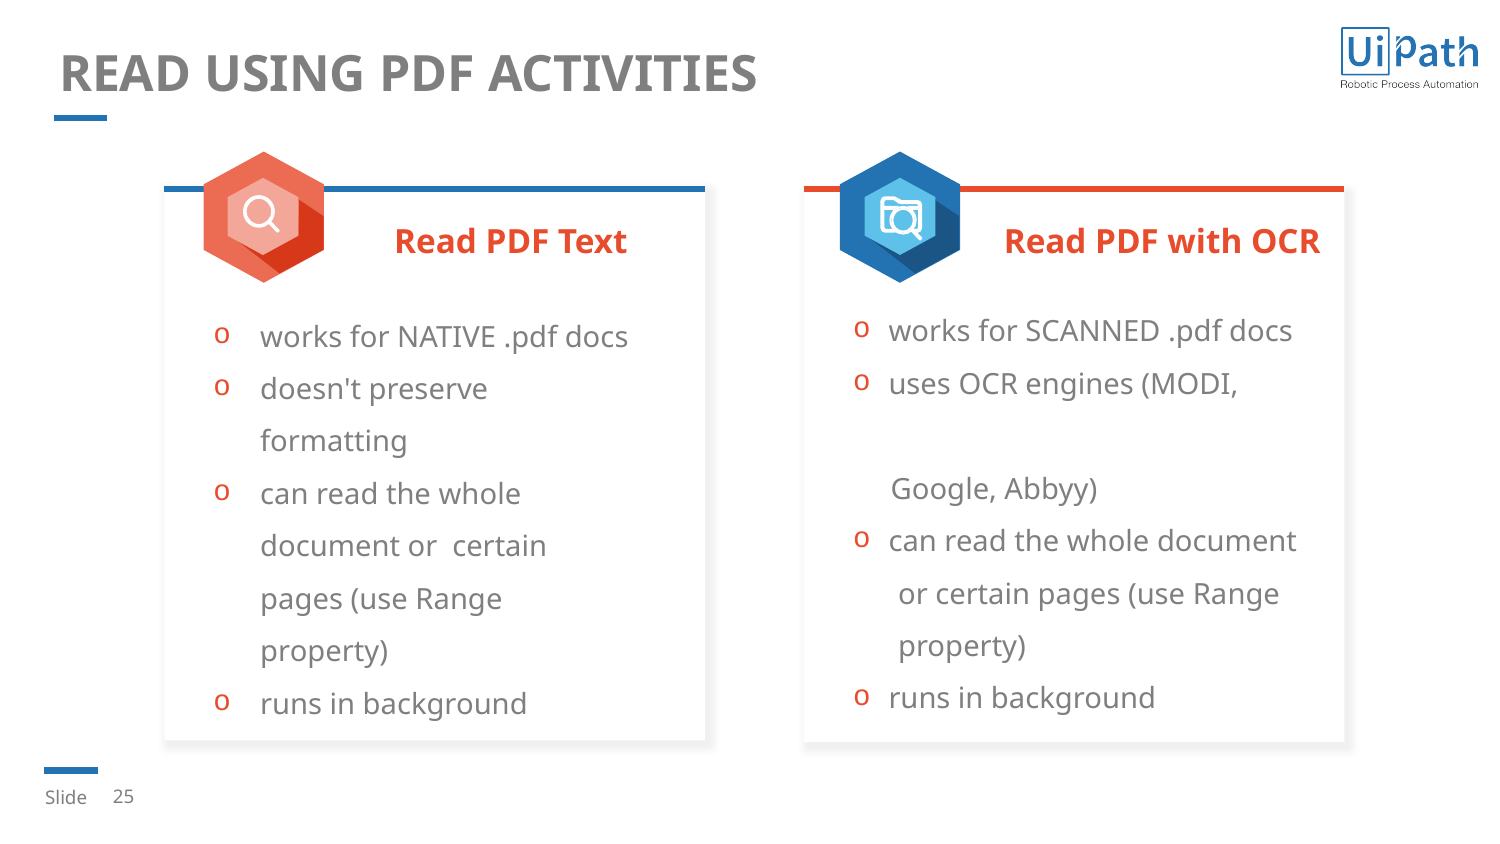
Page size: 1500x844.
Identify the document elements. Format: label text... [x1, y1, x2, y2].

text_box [803, 188, 1345, 743]
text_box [203, 151, 325, 283]
picture [1341, 27, 1478, 88]
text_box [839, 151, 961, 283]
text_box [164, 186, 706, 741]
title READ USING PDF ACTIVITIES [44, 40, 1212, 102]
